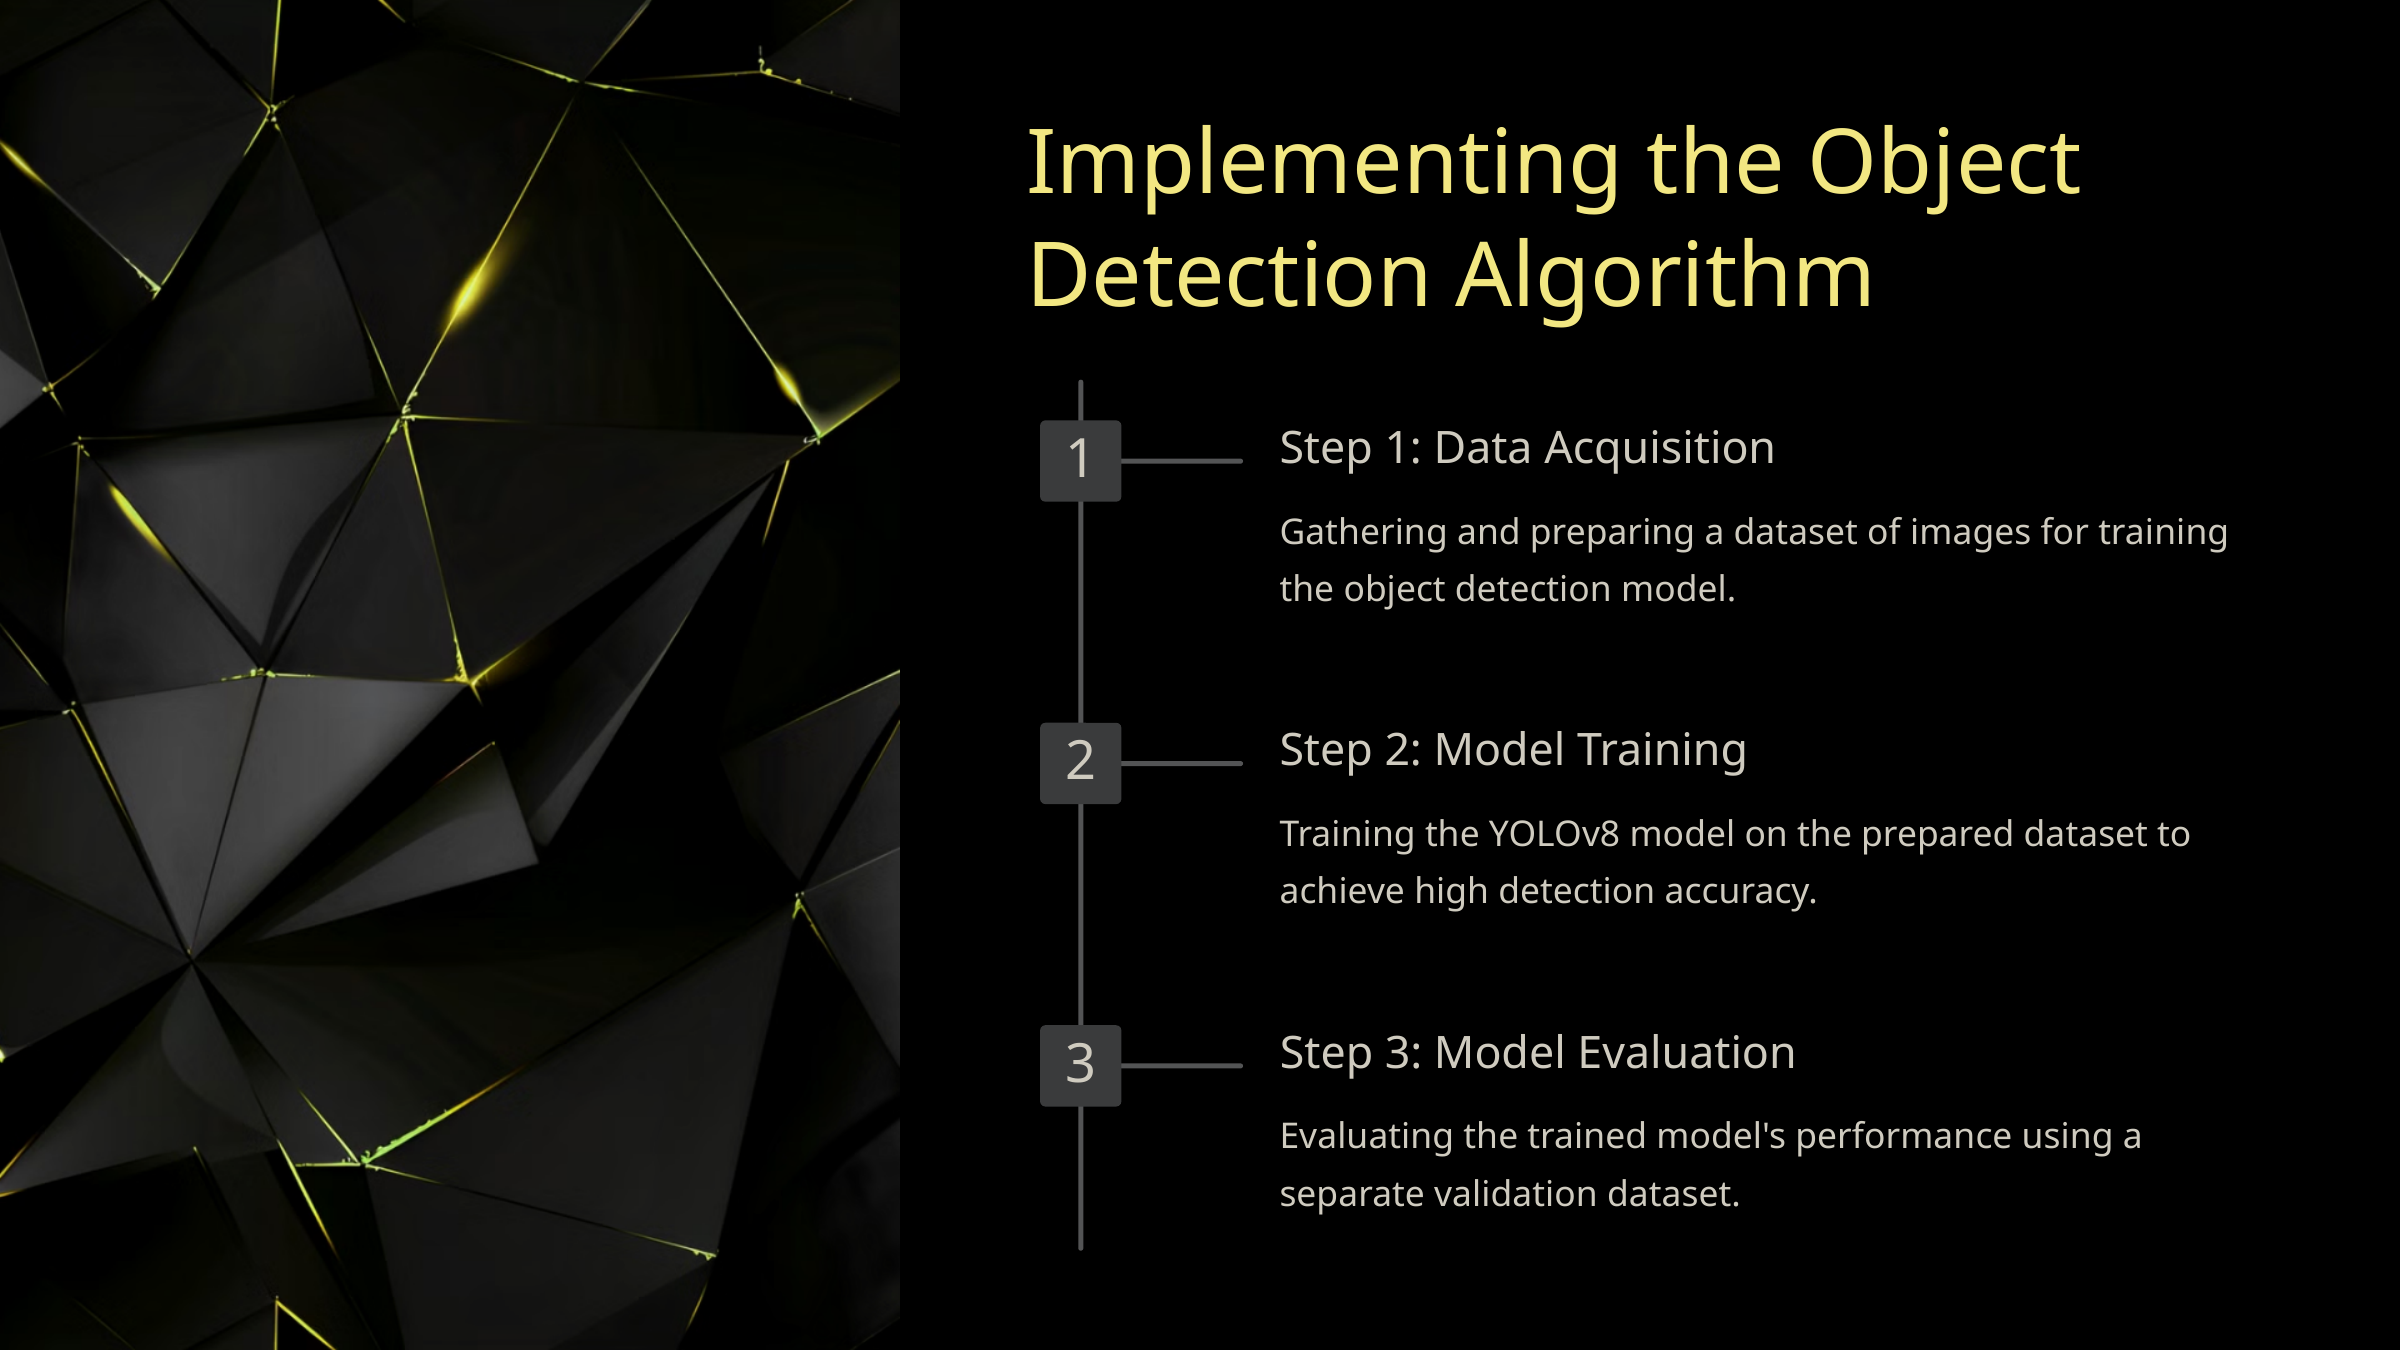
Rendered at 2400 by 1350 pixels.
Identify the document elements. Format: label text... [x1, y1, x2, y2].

text_box [1078, 1107, 1084, 1251]
text_box [1040, 1025, 1122, 1107]
text_box Step 2: Model Training [1279, 718, 1772, 775]
text_box Implementing the Object Detection Algorithm [1026, 99, 2274, 326]
text_box [1078, 379, 1084, 420]
text_box Step 3: Model Evaluation [1279, 1020, 1823, 1078]
text_box [1122, 1063, 1244, 1069]
text_box [1040, 722, 1122, 805]
picture [0, 0, 900, 1350]
text_box Evaluating the trained model's performance using a separate validation dataset. [1279, 1098, 2274, 1215]
text_box [1078, 502, 1084, 722]
text_box [1040, 420, 1122, 502]
text_box 2 [1064, 736, 1098, 791]
text_box [1078, 805, 1084, 1025]
text_box 3 [1063, 1038, 1098, 1093]
text_box Step 1: Data Acquisition [1279, 415, 1790, 473]
text_box [1122, 458, 1244, 464]
text_box [1122, 761, 1244, 767]
text_box 1 [1071, 433, 1091, 489]
text_box Training the YOLOv8 model on the prepared dataset to achieve high detection accuracy. [1279, 796, 2274, 913]
text_box Gathering and preparing a dataset of images for training the object detection model. [1279, 494, 2274, 610]
